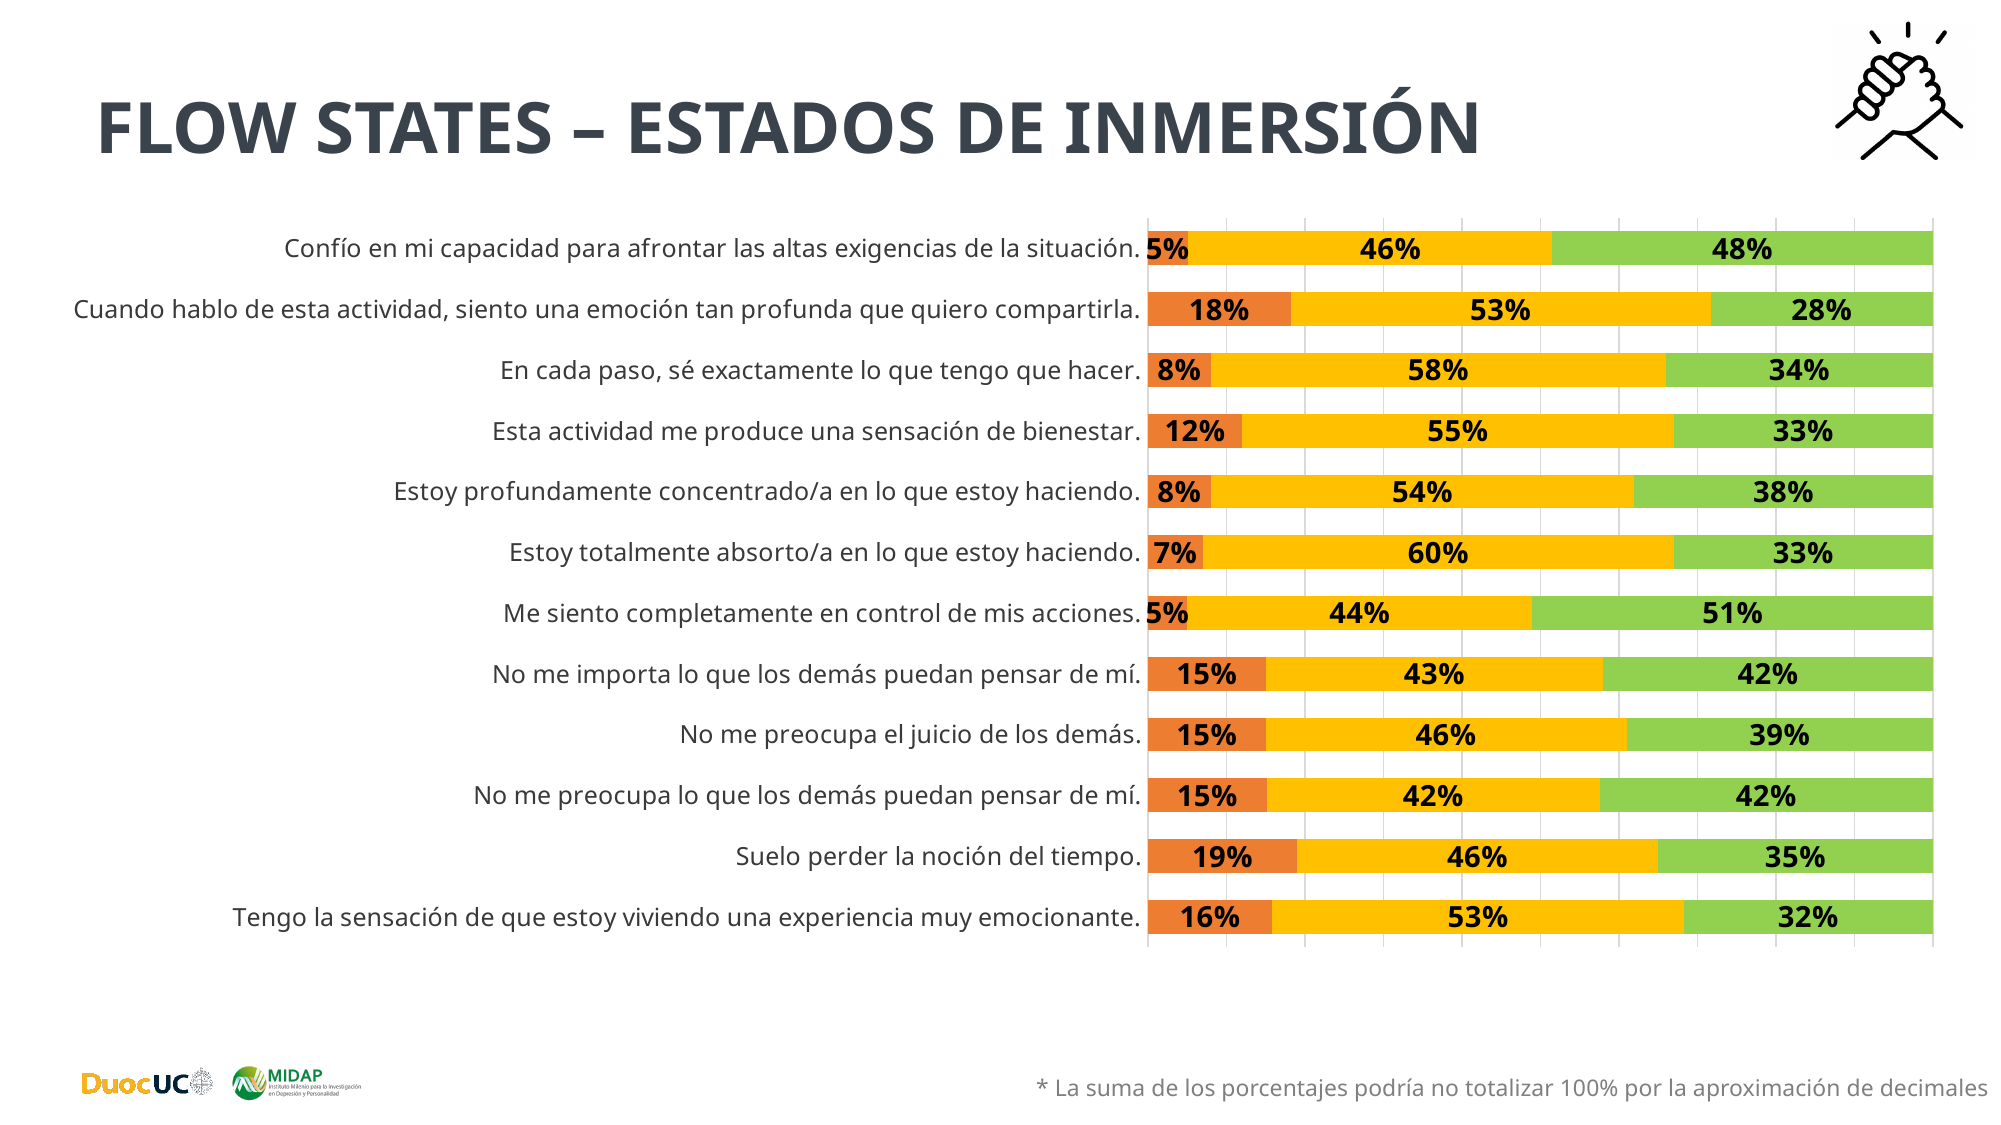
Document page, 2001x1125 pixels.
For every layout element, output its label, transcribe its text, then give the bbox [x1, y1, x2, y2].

picture [80, 1067, 392, 1115]
text_box * La suma de los porcentajes podría no totalizar 100% por la aproximación de decimales [983, 1066, 2000, 1113]
chart [0, 210, 1974, 1067]
picture [1830, 17, 1975, 166]
title Flow states – Estados de inmersión [80, 59, 1990, 202]
